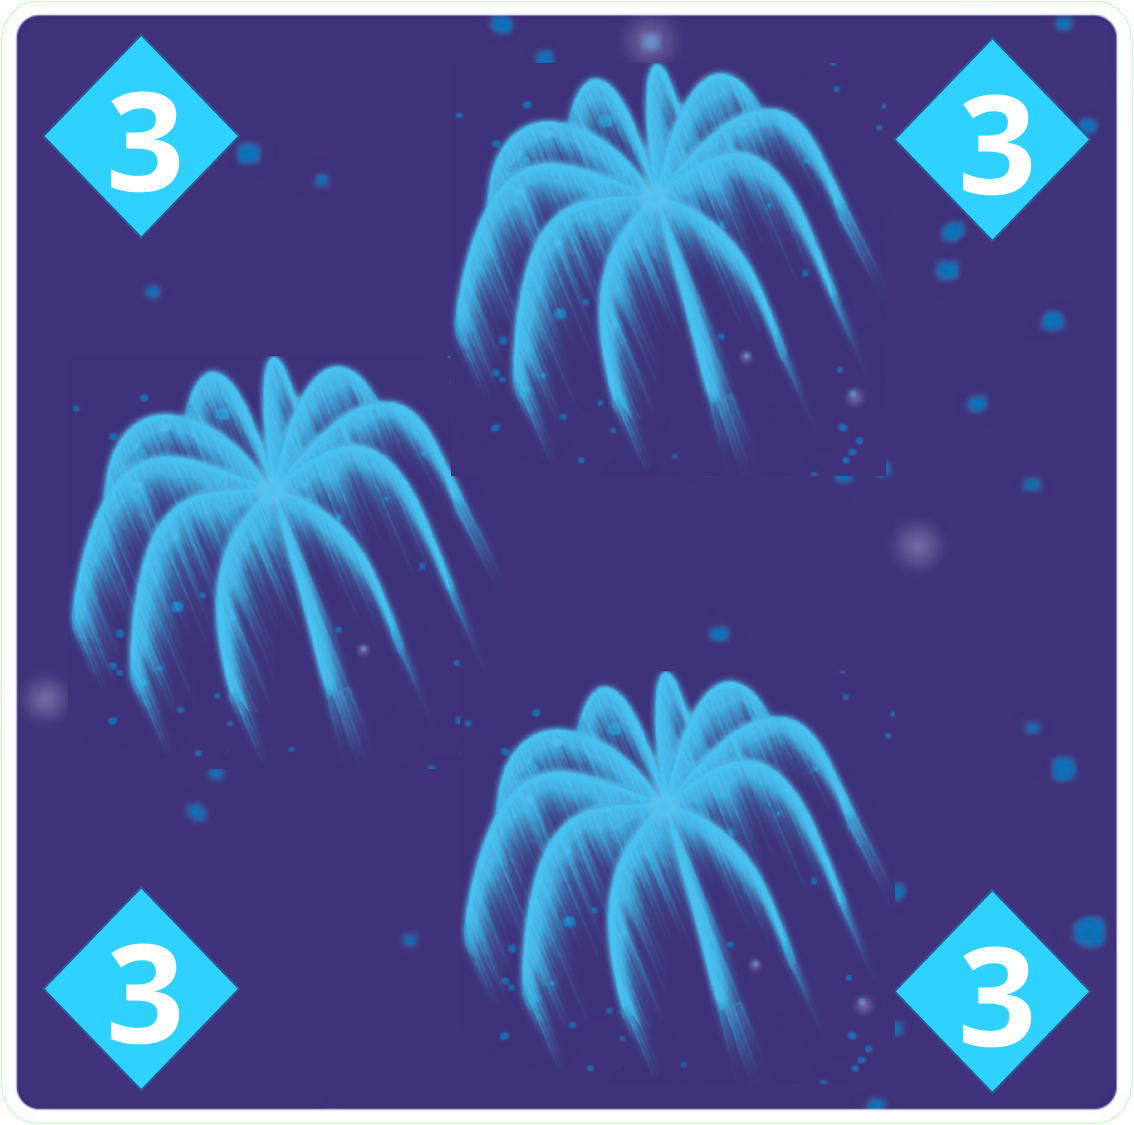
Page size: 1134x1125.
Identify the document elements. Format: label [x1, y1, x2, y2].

text_box [0, 0, 1134, 1125]
